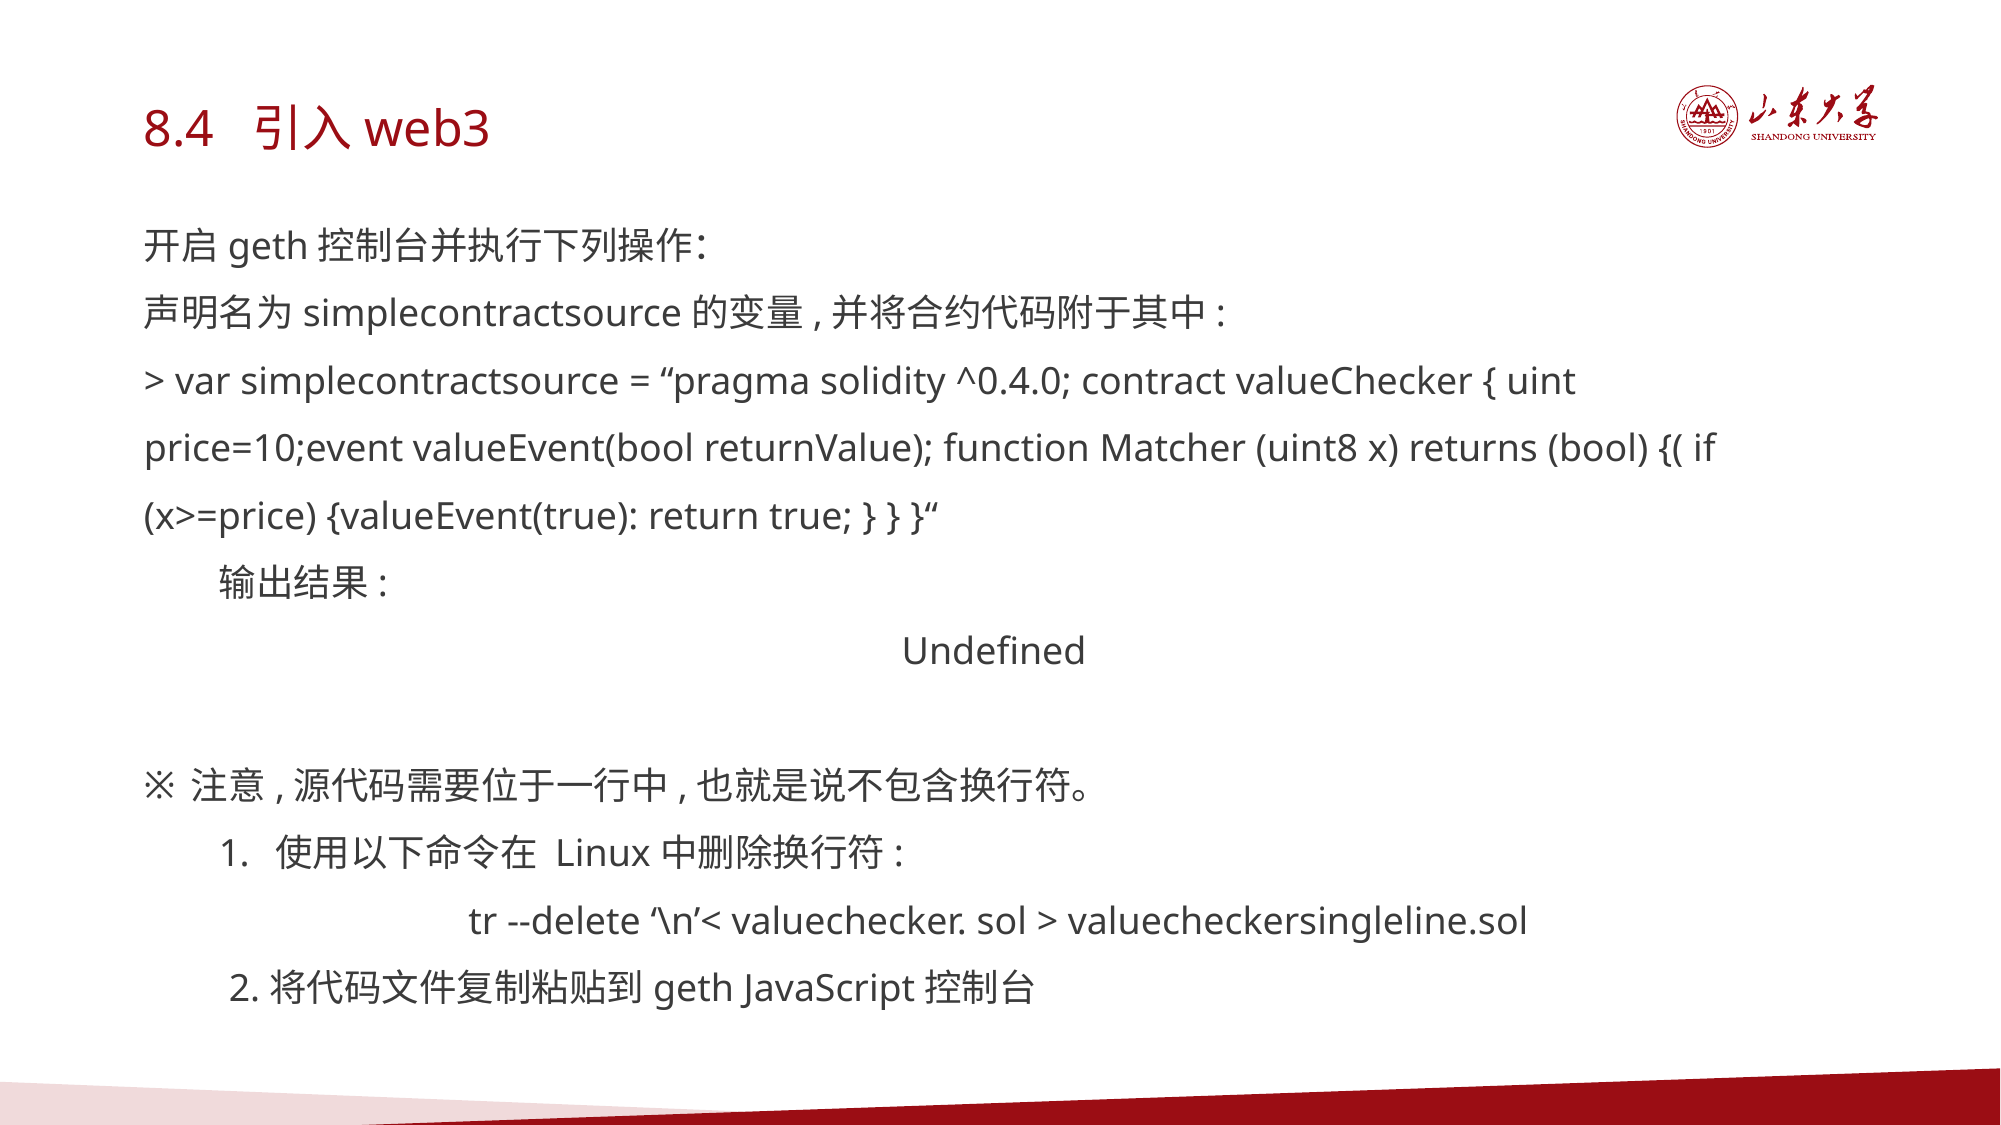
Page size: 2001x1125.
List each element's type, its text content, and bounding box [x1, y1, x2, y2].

text_box 开启geth控制台并执行下列操作： 声明名为simplecontractsource的变量,并将合约代码附于其中: > var simplecontractsource = “pragma solidity ^0.4.0; contract valueChecker { uint price=10;event valueEvent(bool returnValue); function Matcher (uint8 x) returns (bool) {( if (x>=price) {valueEvent(true): return true; } } }“ 输出结果: Undefined 注意,源代码需要位于一行中,也就是说不包含换行符。 使用以下命令在 Linux中删除换行符: tr --delete ‘\n’< valuechecker. sol > valuecheckersingleline.sol 2.将代码文件复制粘贴到geth JavaScript控制台 [129, 191, 1859, 1017]
text_box 8.4 引入web3 [129, 88, 1032, 164]
